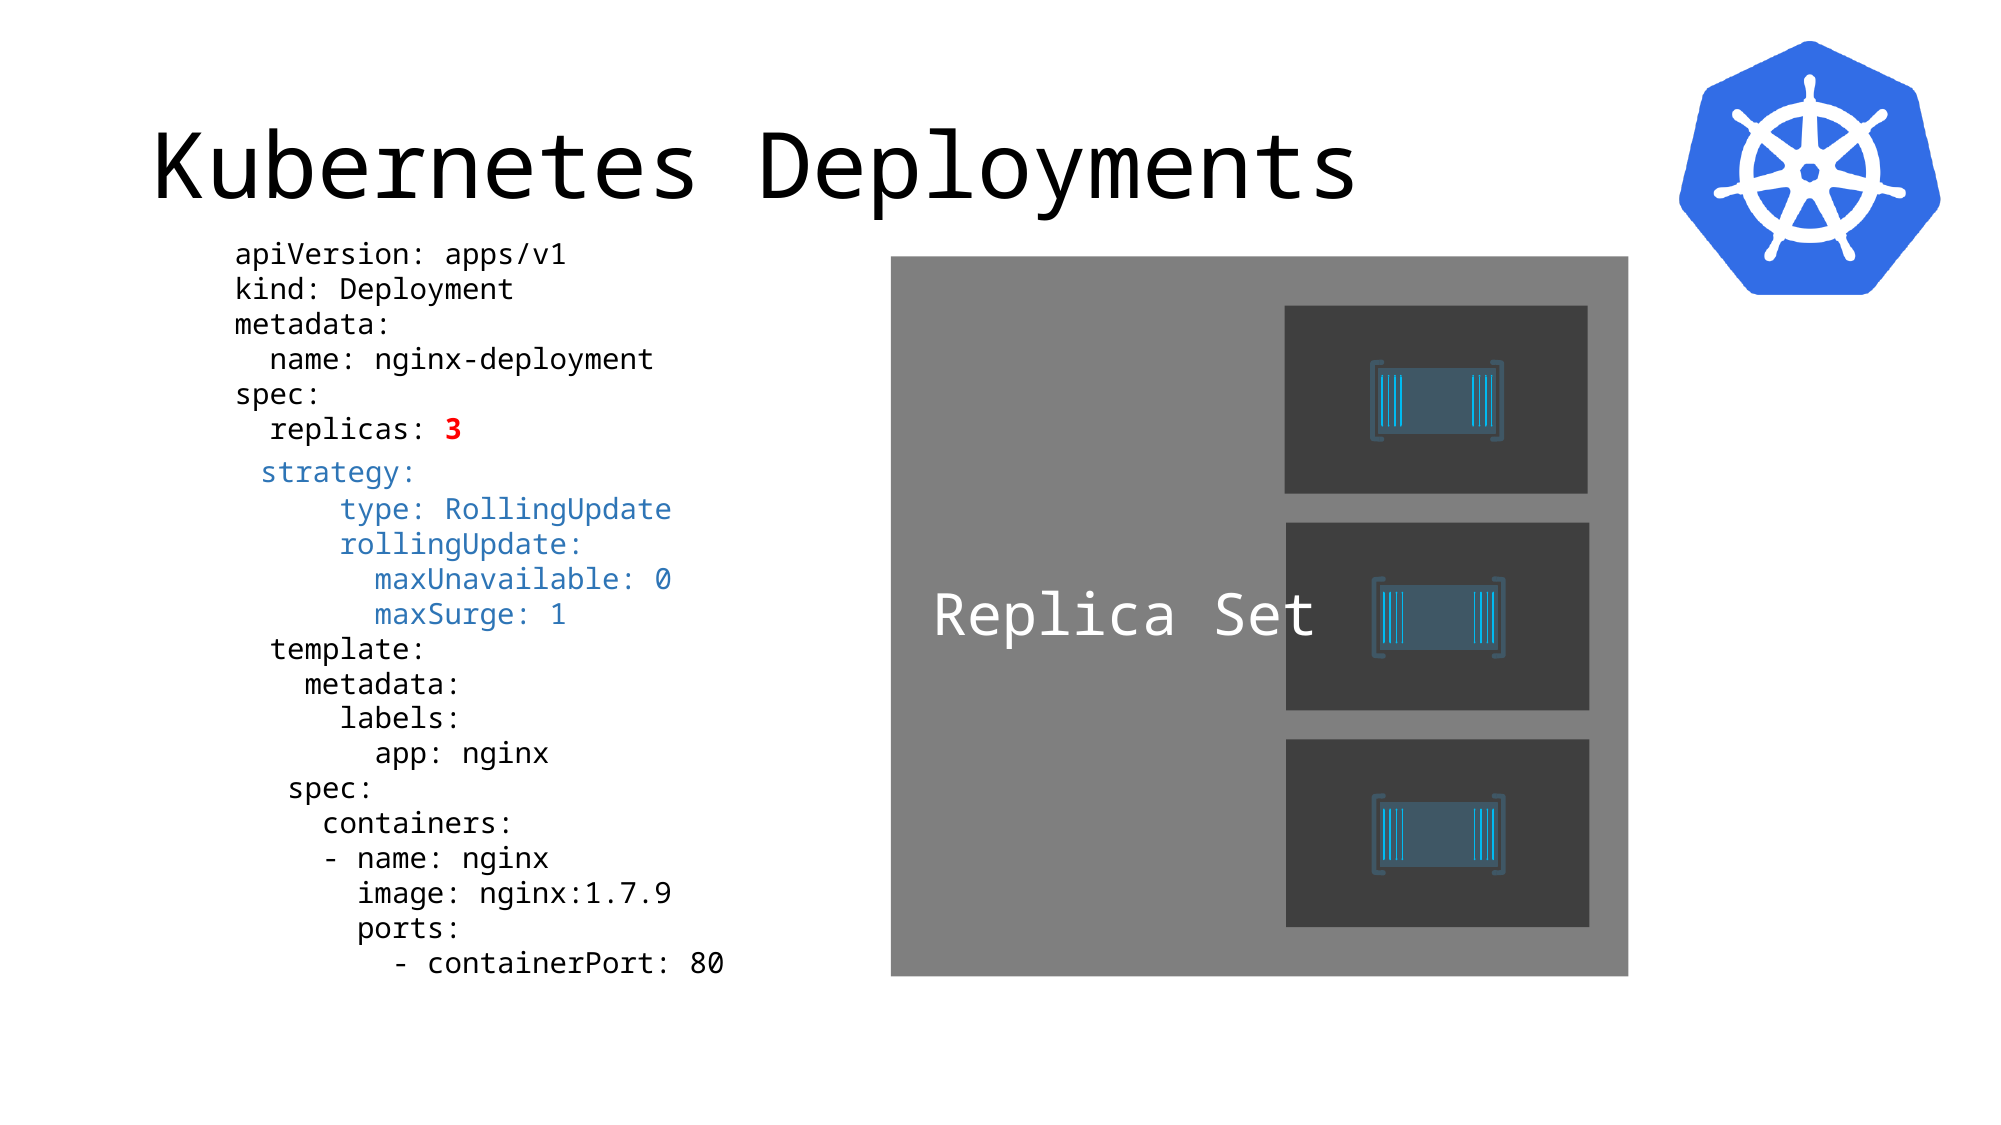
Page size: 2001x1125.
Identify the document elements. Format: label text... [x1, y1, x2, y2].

text_box [890, 256, 1629, 977]
text_box [1286, 739, 1590, 928]
text_box apiVersion: apps/v1 kind: Deployment metadata: name: nginx-deployment spec: replicas: 3 strategy: type: RollingUpdate rollingUpdate: maxUnavailable: 0 maxSurge: 1 template: metadata: labels: app: nginx spec: containers: - name: nginx image: nginx:1.7.9 ports: - containerPort: 80 [219, 227, 802, 1092]
text_box [1286, 522, 1590, 711]
title Kubernetes Deployments [137, 59, 1670, 278]
text_box [1284, 305, 1588, 494]
picture [1368, 357, 1505, 442]
picture [1369, 791, 1506, 876]
text_box Replica Set [917, 568, 1460, 665]
picture [1670, 28, 1949, 307]
picture [1369, 574, 1506, 659]
